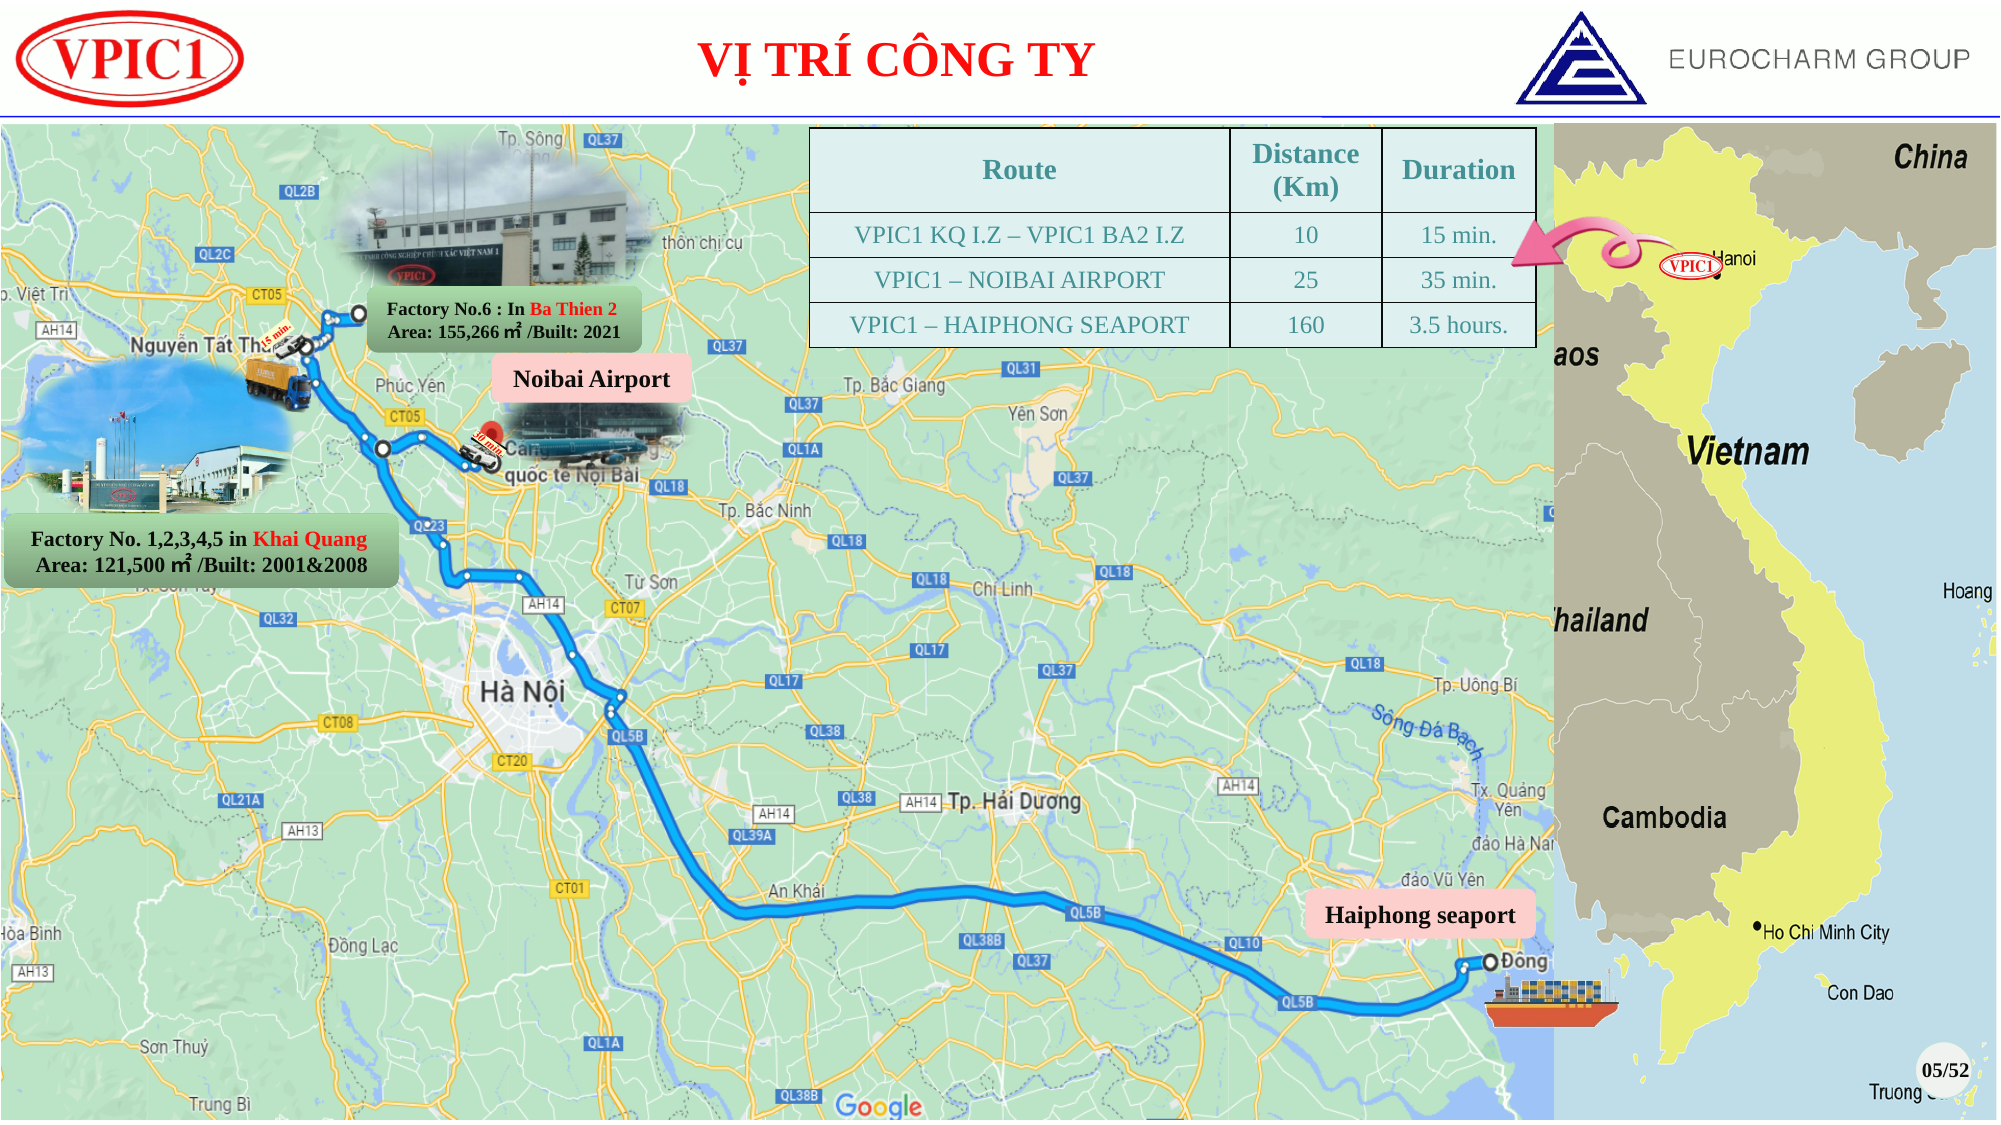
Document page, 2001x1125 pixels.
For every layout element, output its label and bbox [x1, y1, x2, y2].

text_box [1903, 1041, 1989, 1099]
text_box [0, 3, 2000, 126]
picture [243, 360, 315, 411]
text_box [257, 326, 309, 344]
text_box [4, 345, 400, 589]
picture [0, 123, 1997, 1120]
text_box [456, 439, 478, 467]
